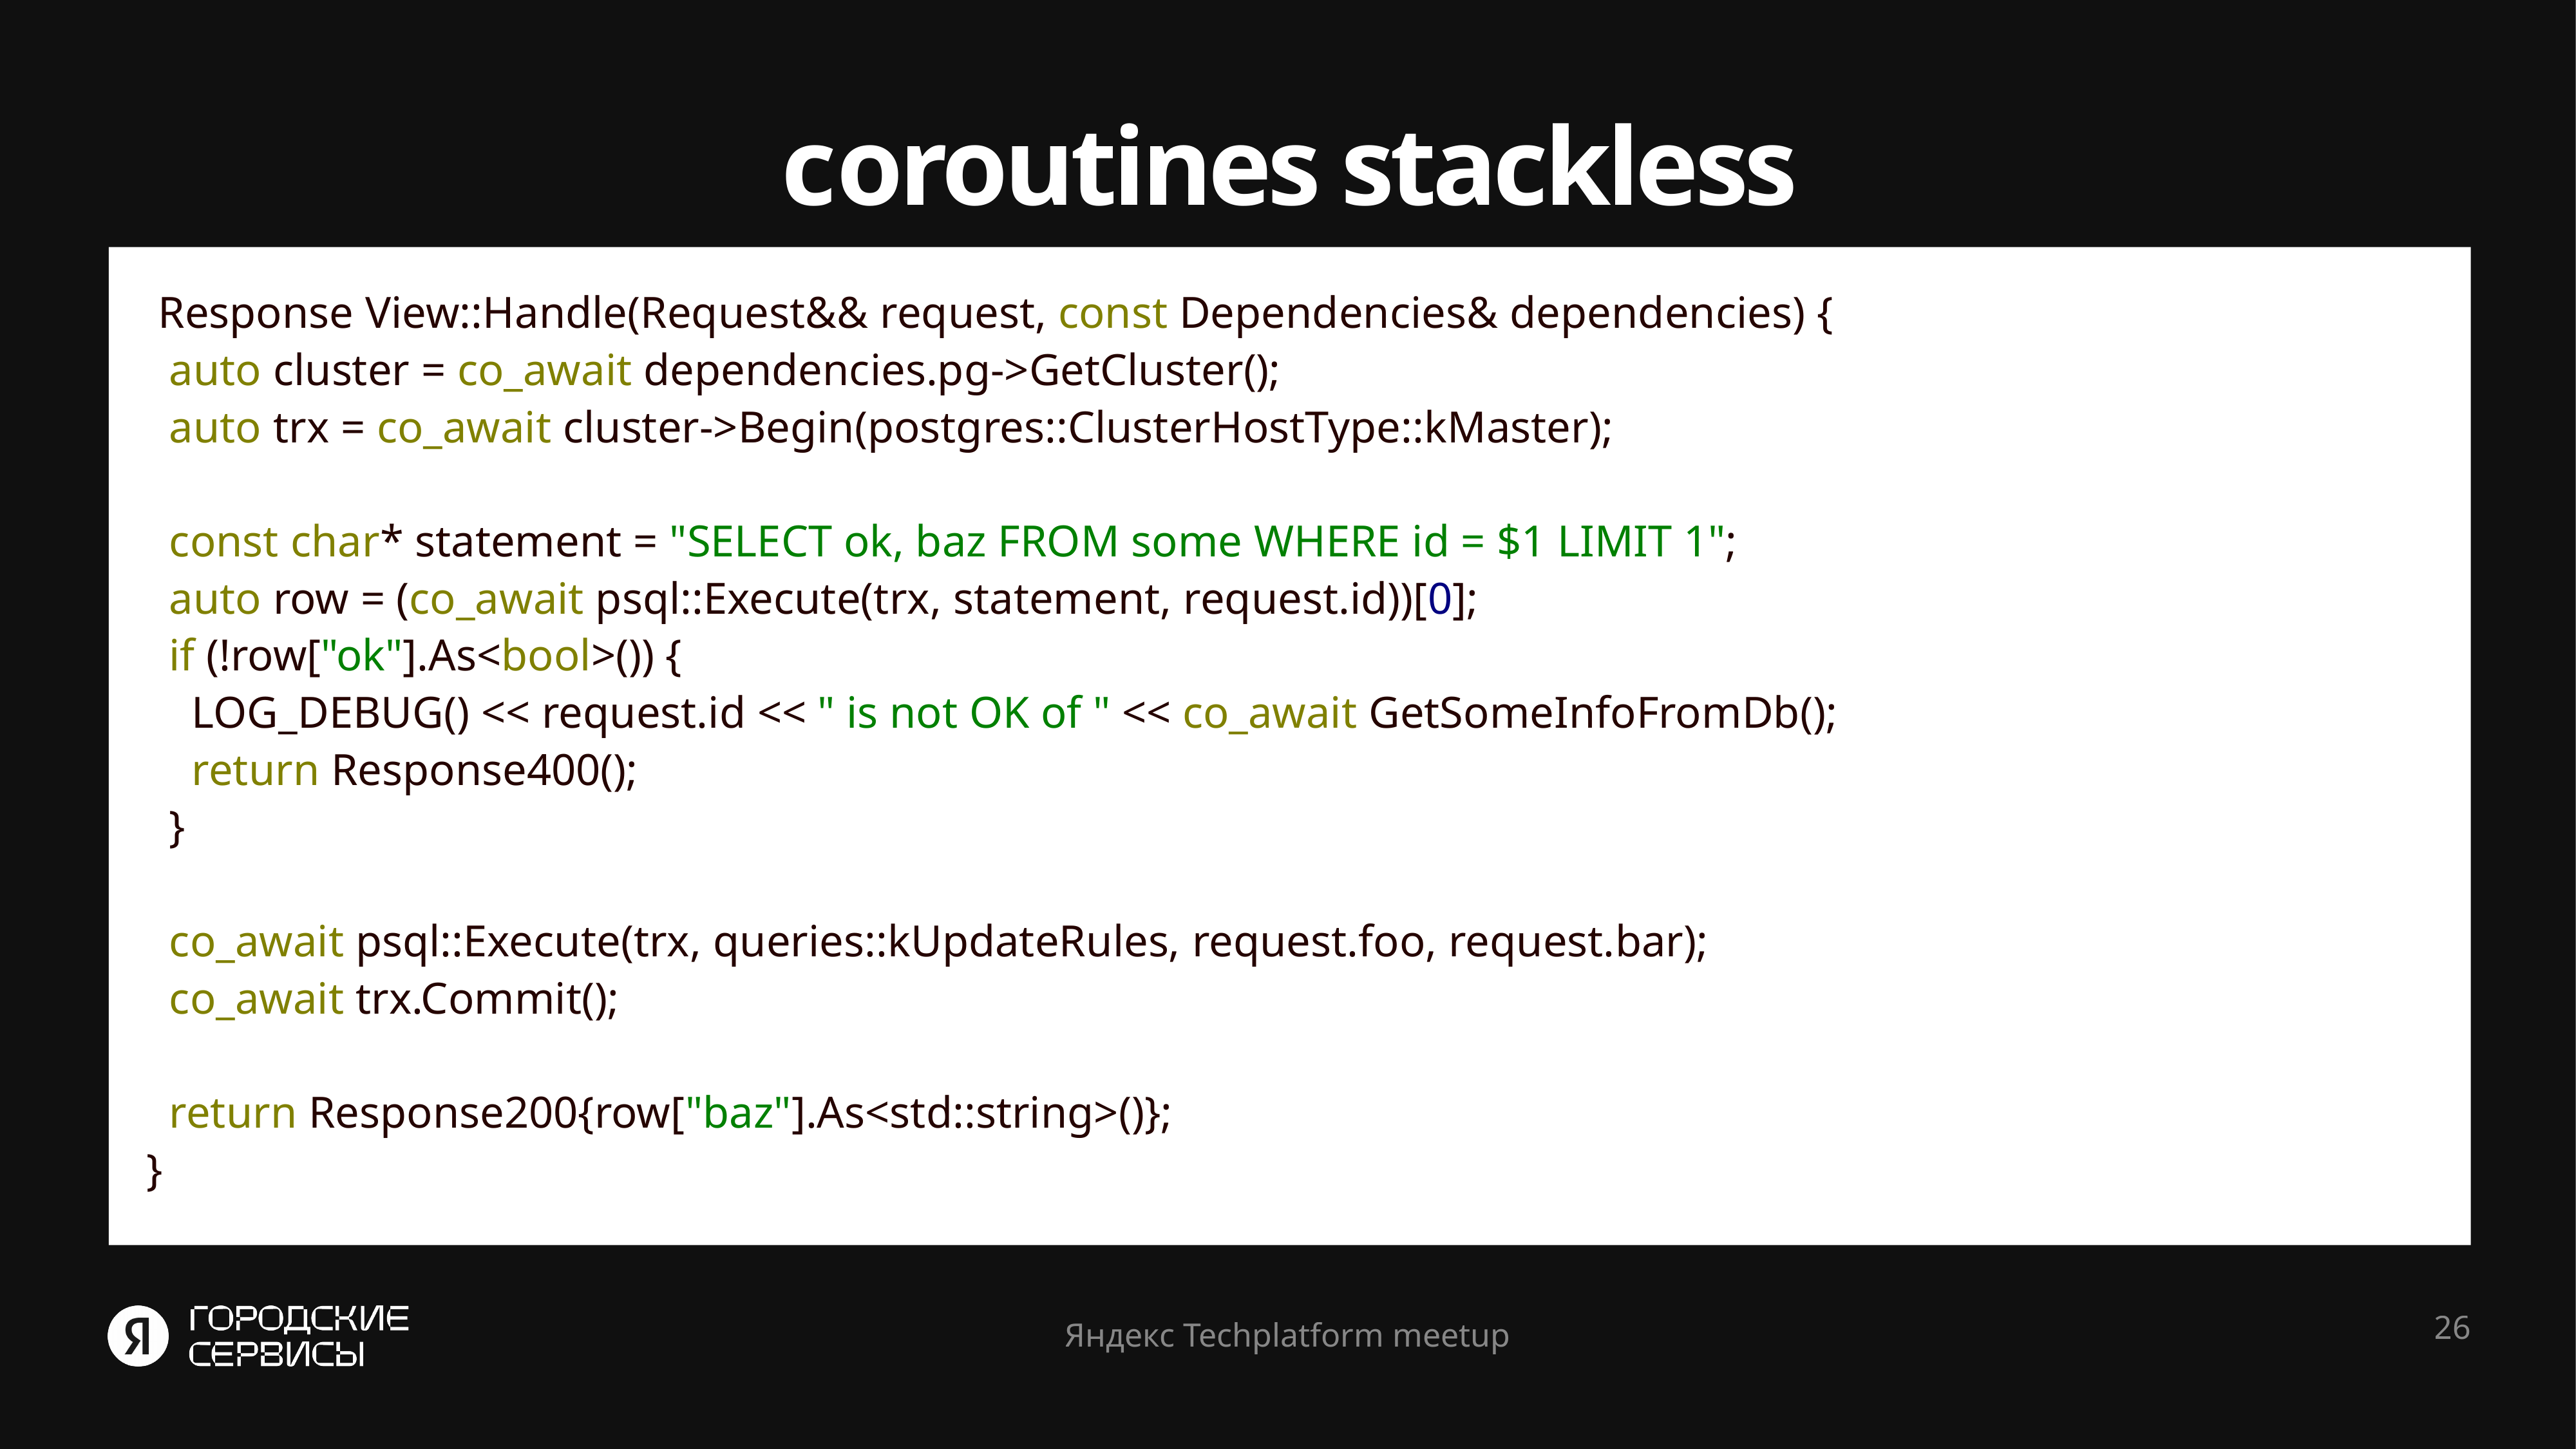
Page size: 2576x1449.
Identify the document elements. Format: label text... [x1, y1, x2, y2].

title coroutines stackless [106, 101, 2473, 228]
picture [108, 1305, 413, 1367]
slide_number 26 [2186, 1290, 2471, 1368]
list Яндекс Techplatform meetup [549, 1314, 2027, 1372]
list Response View::Handle(Request&& request, const Dependencies& dependencies) { auto cluster = co_await dependencies.pg->GetCluster(); auto trx = co_await cluster->Begin(postgres::ClusterHostType::kMaster); const char* statement = "SELECT ok, baz FROM some WHERE id = $1 LIMIT 1"; auto row = (co_await psql::Execute(trx, statement, request.id))[0]; if (!row["ok"].As<bool>()) { LOG_DEBUG() << request.id << " is not OK of " << co_await GetSomeInfoFromDb(); return Response400(); } co_await psql::Execute(trx, queries::kUpdateRules, request.foo, request.bar); co_await trx.Commit(); return Response200{row["baz"].As<std::string>()}; } [108, 247, 2471, 1245]
